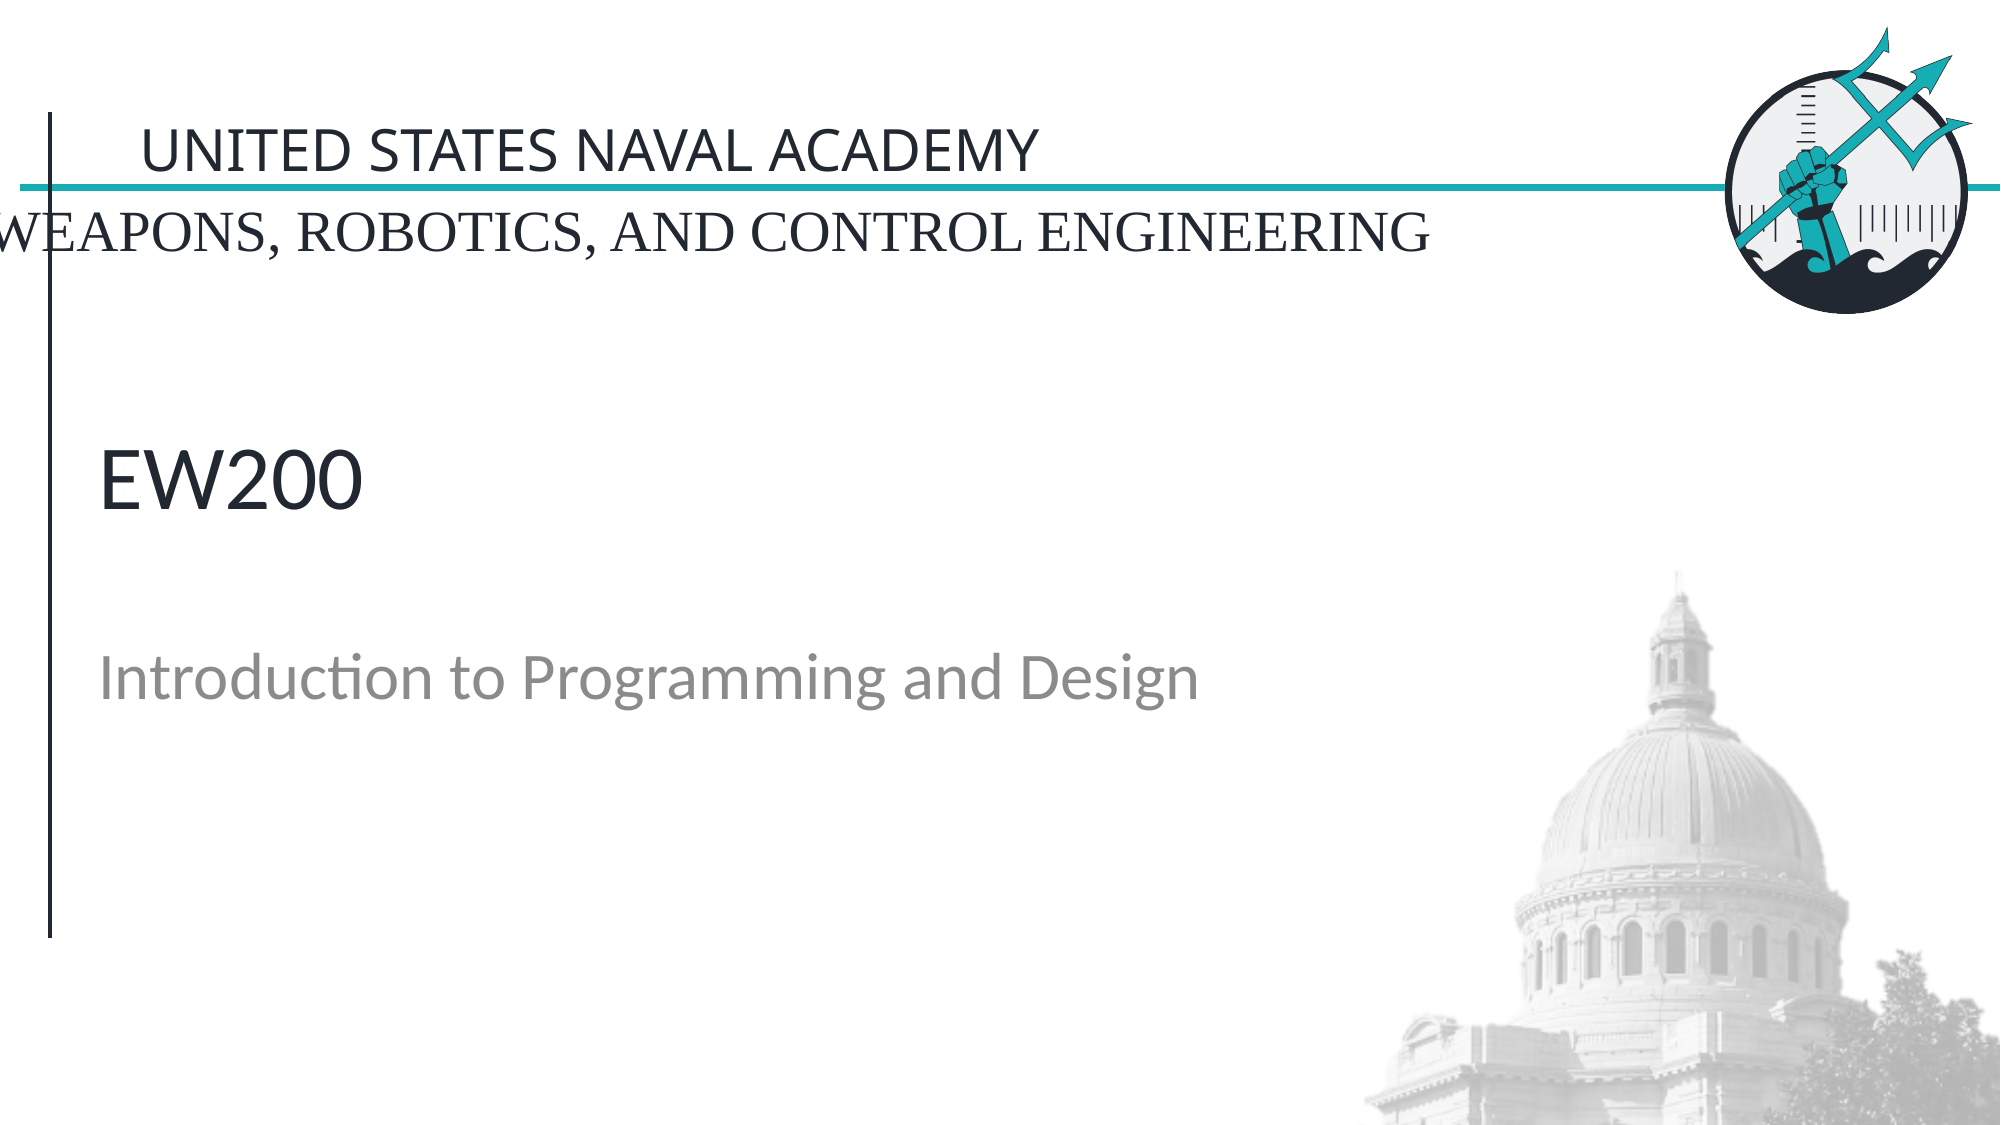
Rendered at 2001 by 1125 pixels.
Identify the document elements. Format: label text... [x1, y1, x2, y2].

picture [1712, 20, 1975, 320]
subtitle Introduction to Programming and Design [83, 624, 1484, 863]
title EW200 [83, 337, 1844, 608]
